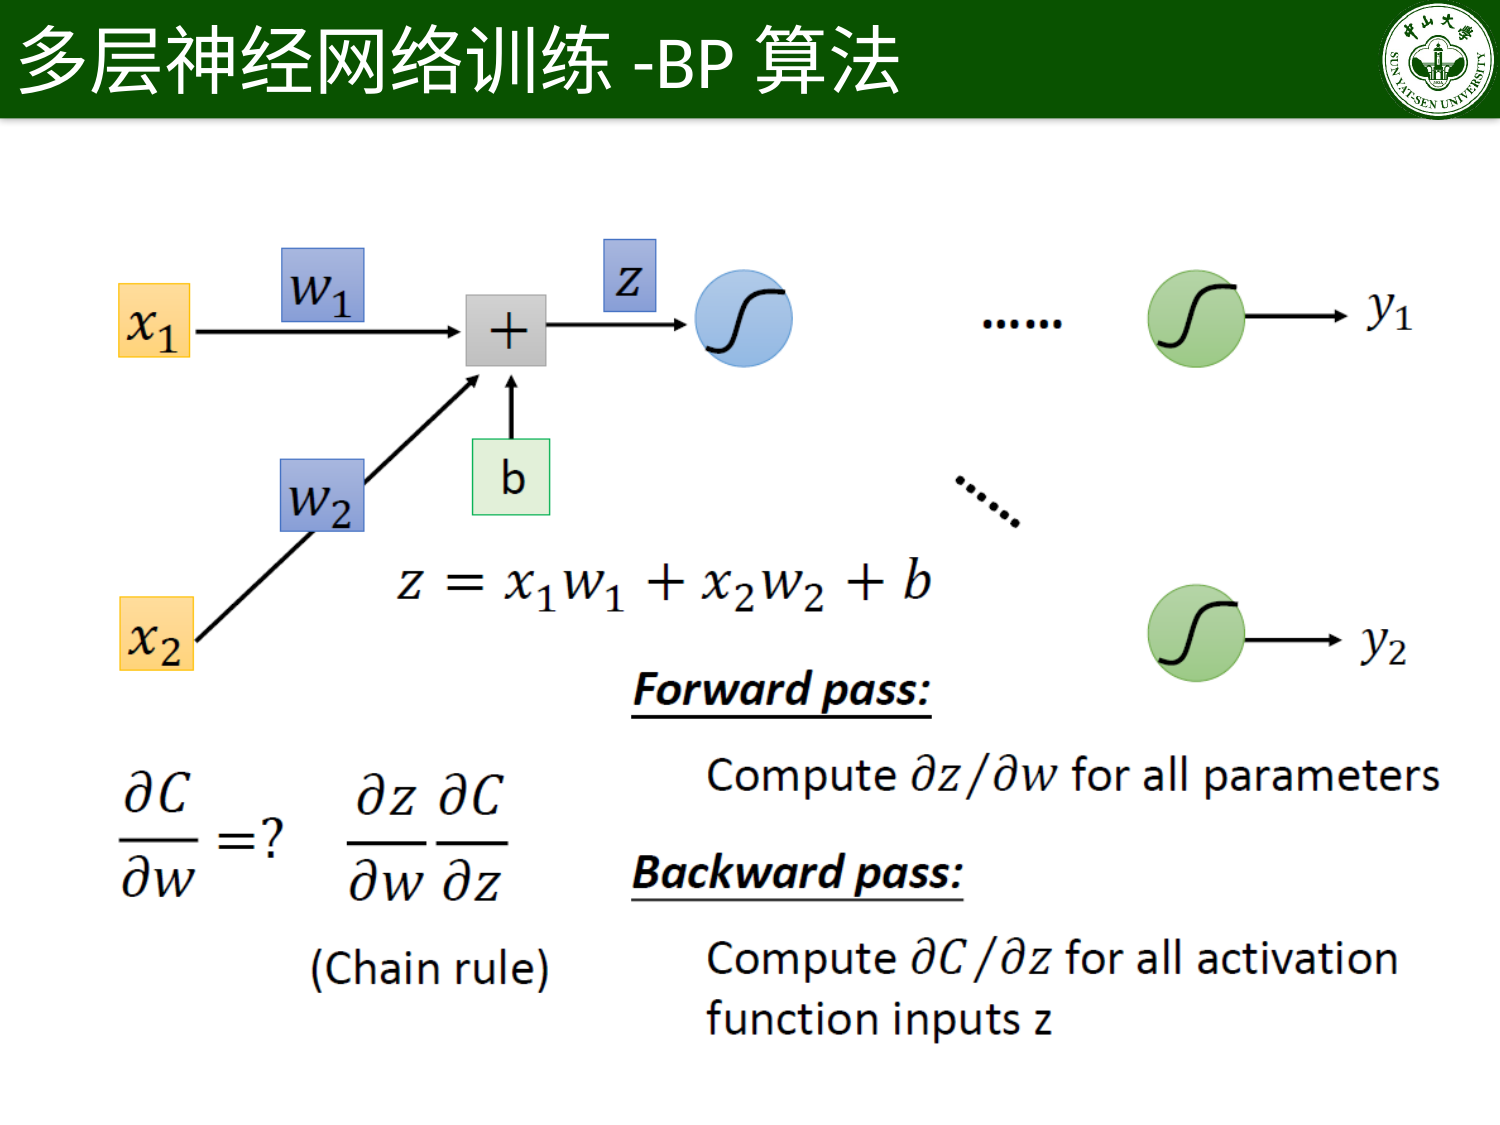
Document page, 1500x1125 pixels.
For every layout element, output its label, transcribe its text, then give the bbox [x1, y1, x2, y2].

picture [1378, 0, 1498, 120]
text_box 多层神经网络训练-BP算法 [0, 0, 1378, 119]
picture [69, 191, 1474, 1065]
